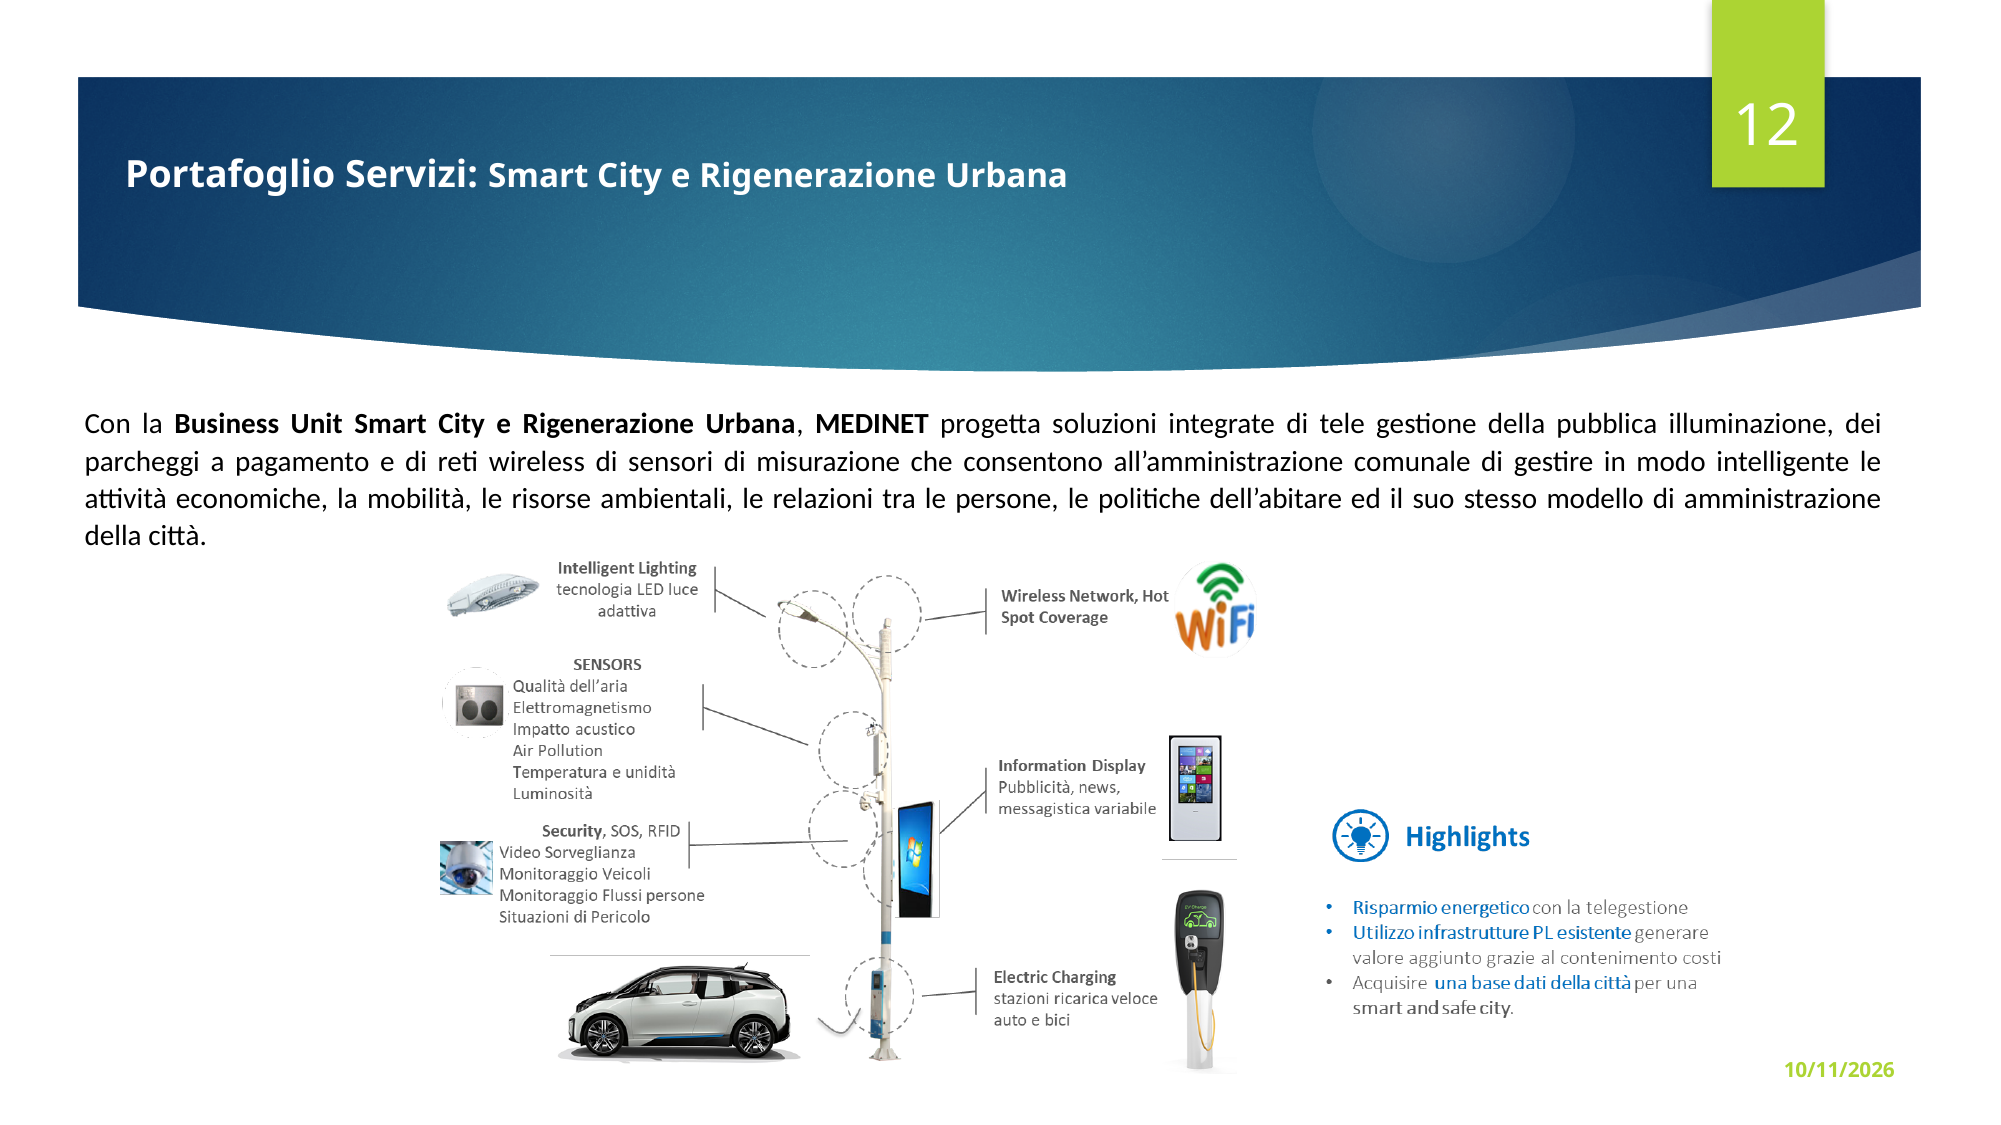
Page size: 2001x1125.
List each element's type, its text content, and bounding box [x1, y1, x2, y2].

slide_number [1747, 1048, 1910, 1099]
text_box Con la Business Unit Smart City e Rigenerazione Urbana, MEDINET progetta soluzioni integrate di tele gestione della pubblica illuminazione, dei parcheggi a pagamento e di reti wireless di sensori di misurazione che consentono all’amministrazione comunale di gestire in modo intelligente le attività economiche, la mobilità, le risorse ambientali, le relazioni tra le persone, le politiche dell’abitare ed il suo stesso modello di amministrazione della città. [69, 394, 1898, 597]
picture [440, 551, 1748, 1075]
text_box Portafoglio Servizi: Smart City e Rigenerazione Urbana [110, 142, 1084, 203]
slide_number 12 [1698, 48, 1836, 175]
